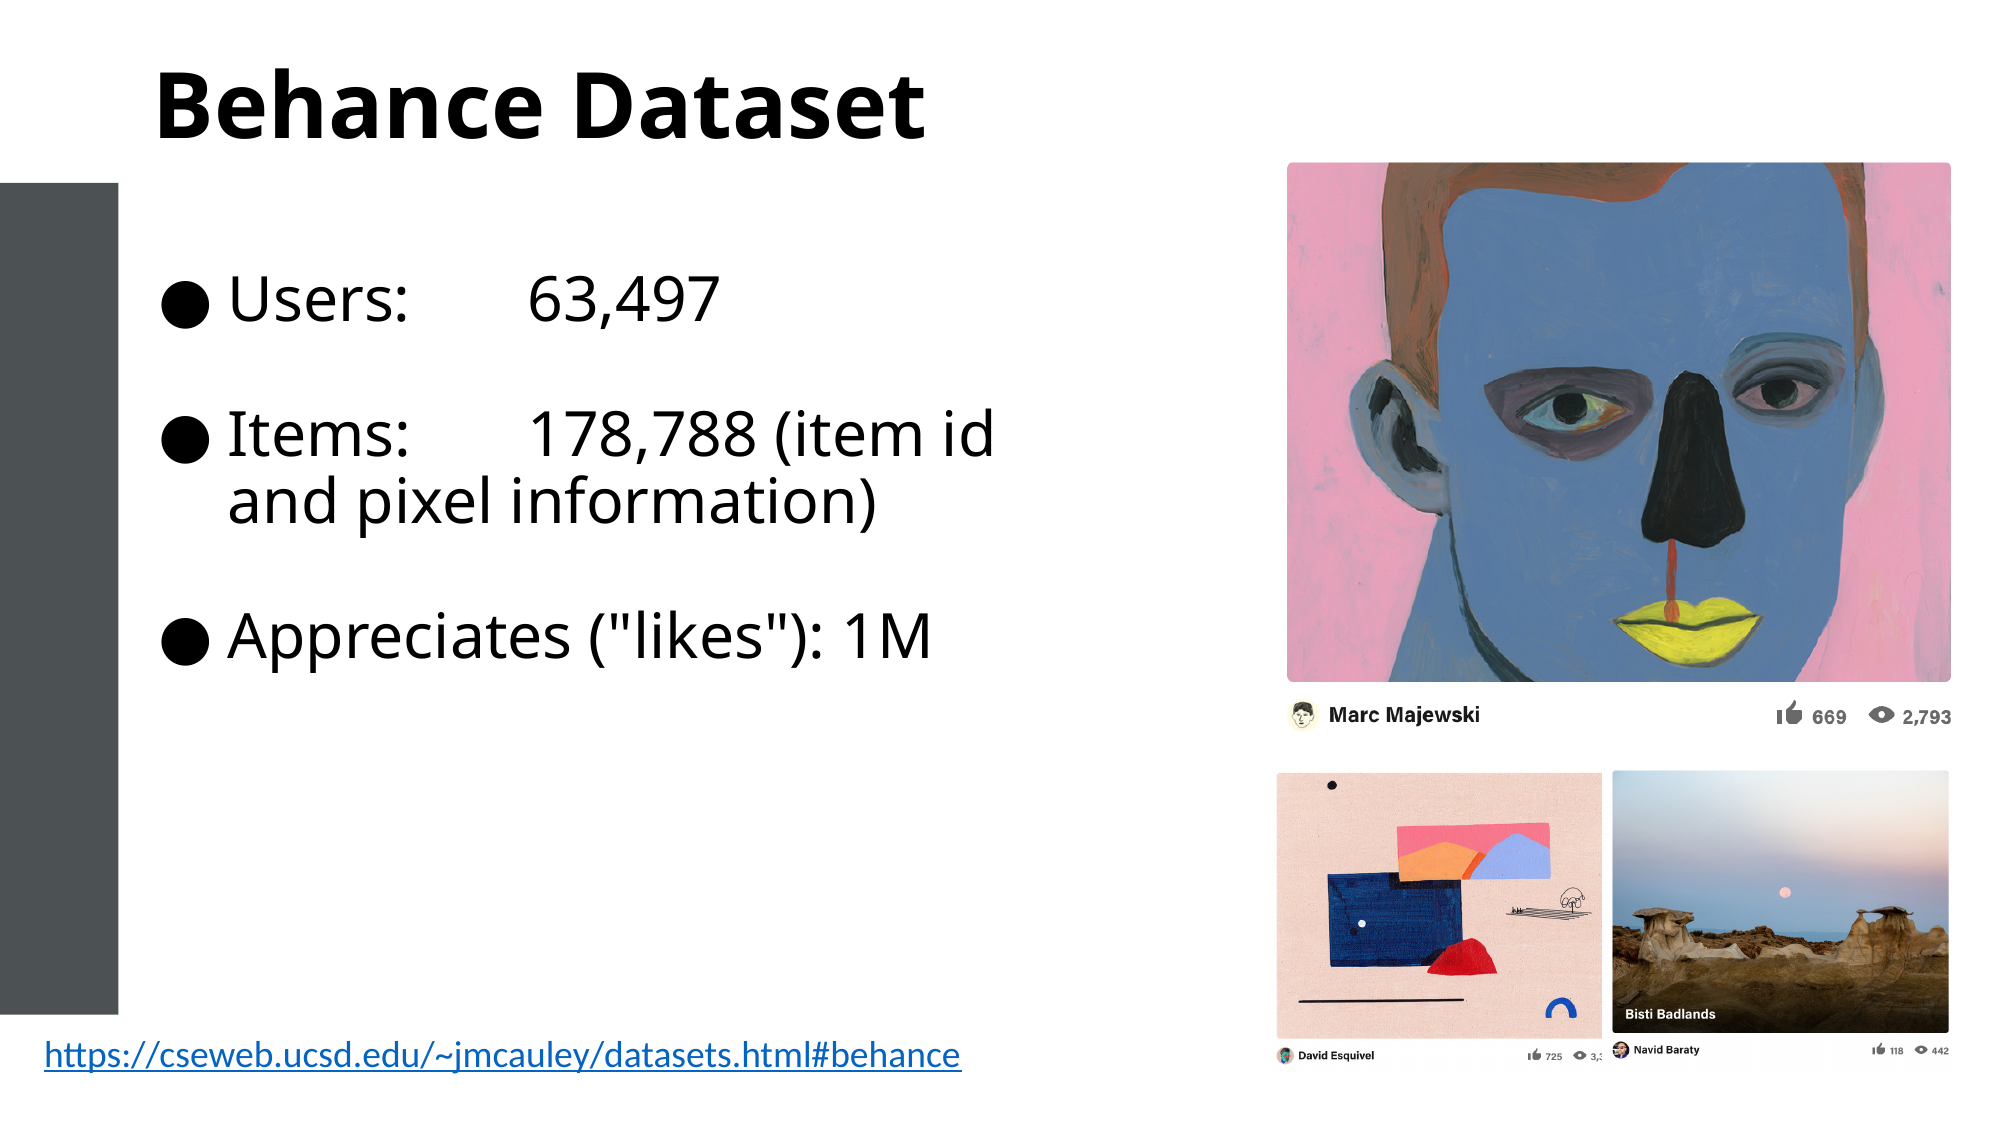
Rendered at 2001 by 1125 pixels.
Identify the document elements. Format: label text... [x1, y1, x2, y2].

title Behance Dataset [137, 0, 1863, 218]
picture [1268, 760, 1982, 1072]
text_box Users: 63,497 Items: 178,788 (item id and pixel information) Appreciates ("likes"): 1M [137, 177, 1116, 1019]
text_box https://cseweb.ucsd.edu/~jmcauley/datasets.html#behance [0, 1019, 1145, 1100]
picture [1268, 142, 1966, 745]
text_box [0, 182, 119, 1015]
